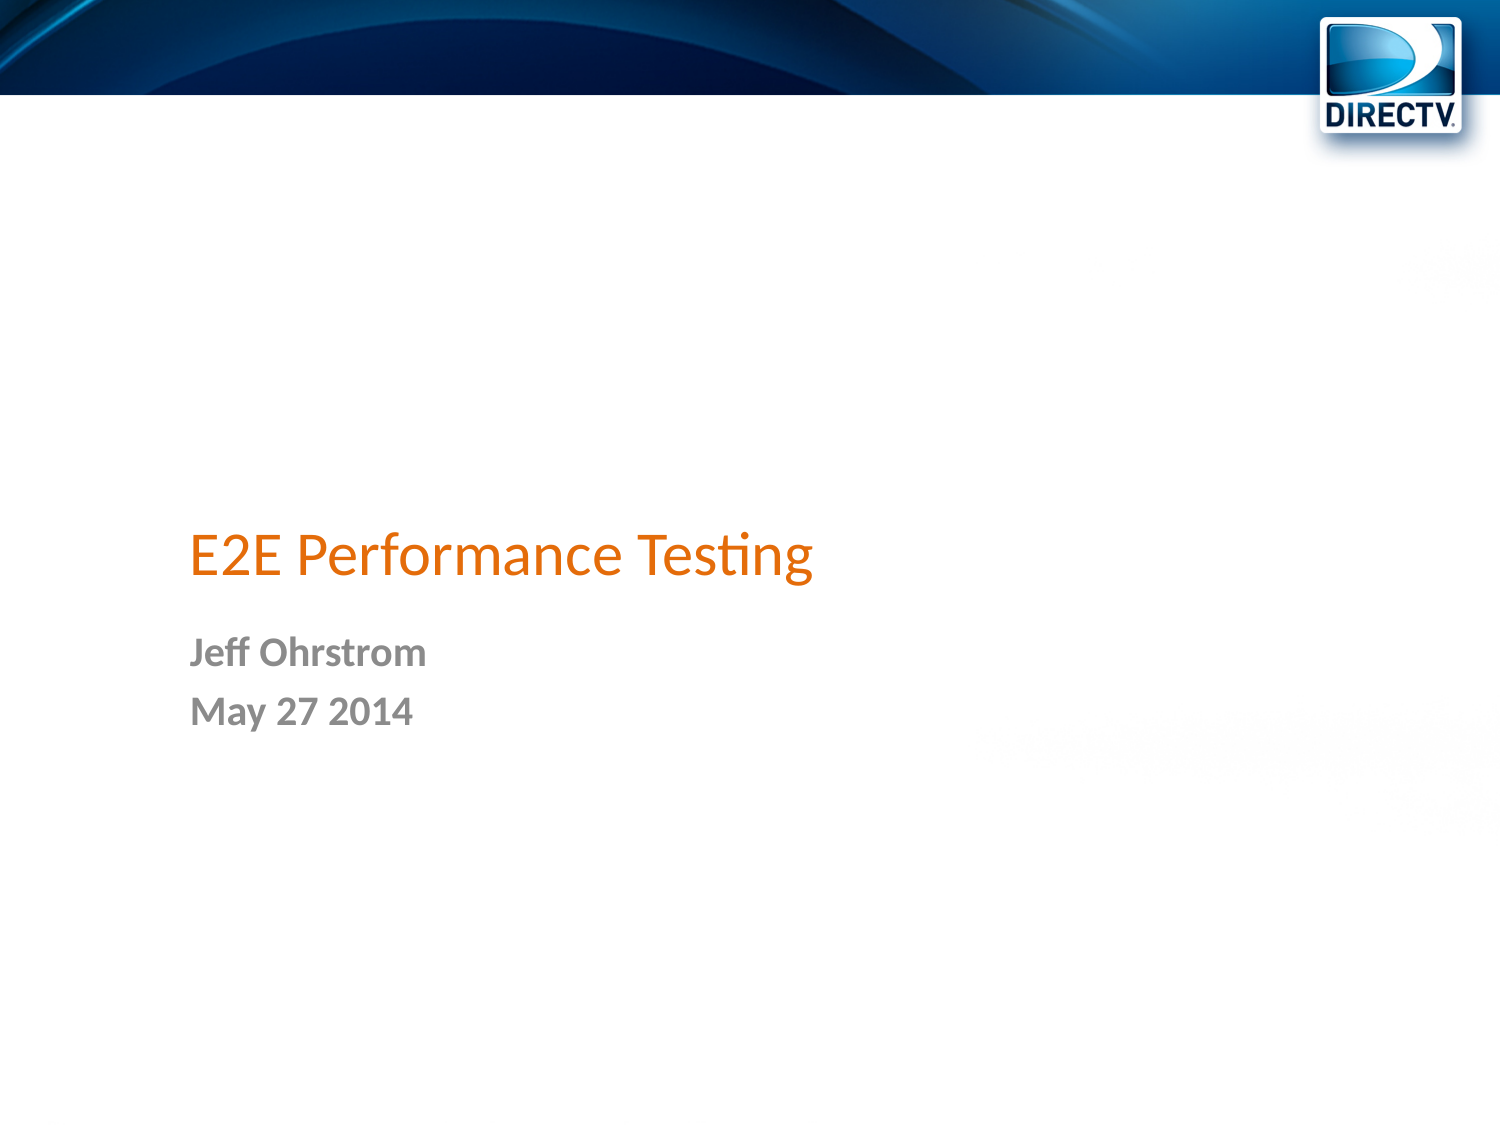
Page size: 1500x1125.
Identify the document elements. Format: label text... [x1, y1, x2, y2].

picture [0, 0, 1500, 1125]
title E2E Performance Testing [174, 462, 1100, 638]
subtitle Jeff Ohrstrom May 27 2014 [174, 617, 950, 743]
